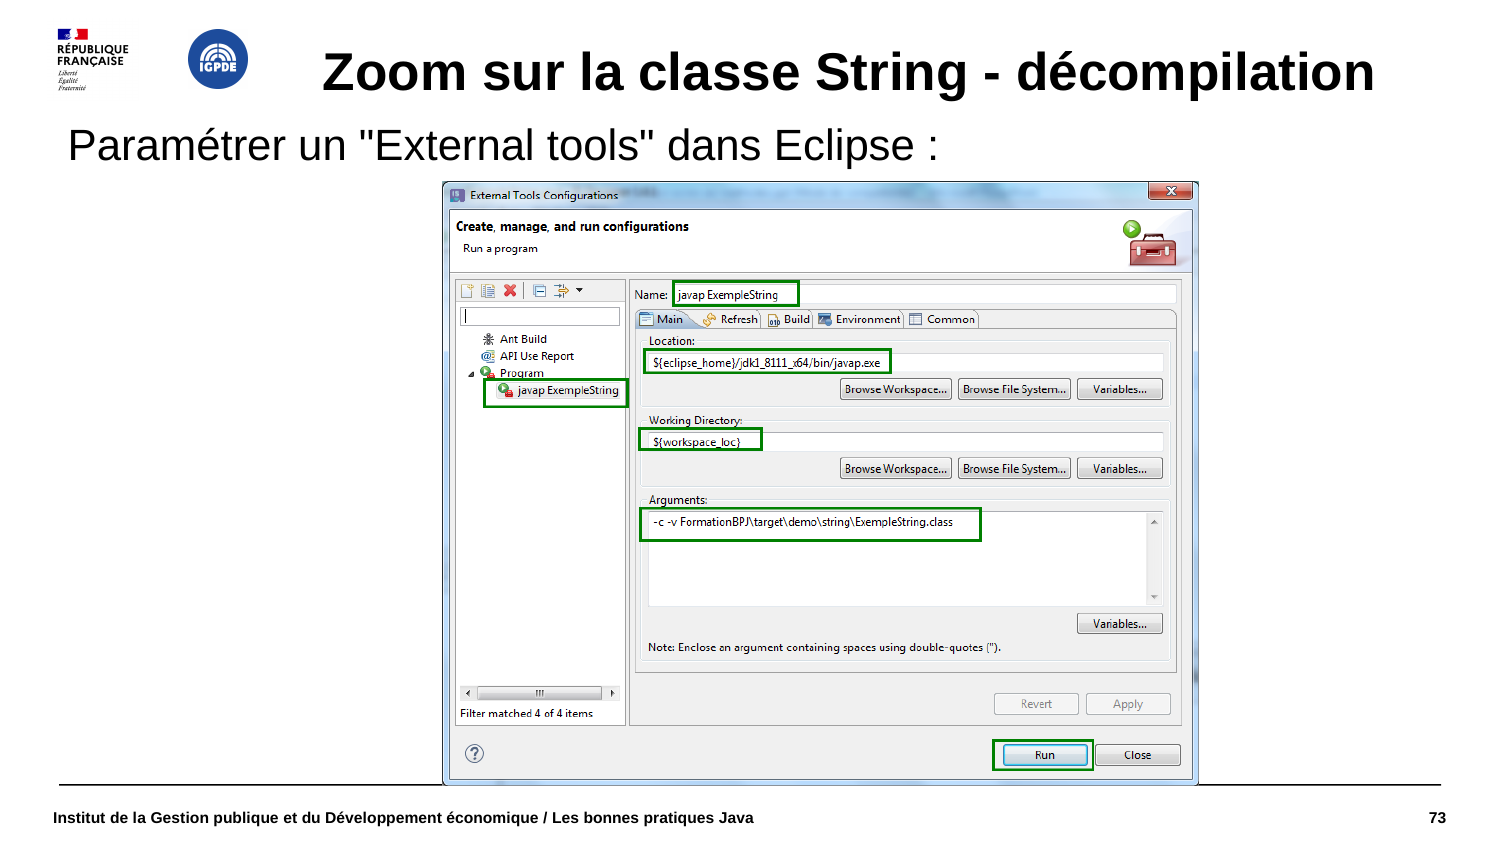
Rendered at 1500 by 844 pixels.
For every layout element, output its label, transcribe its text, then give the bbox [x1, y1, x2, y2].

picture [188, 29, 248, 89]
picture [47, 18, 139, 101]
footer Institut de la Gestion publique et du Développement économique / Les bonnes pratiques Java [53, 787, 780, 844]
slide_number 1 [1224, 787, 1447, 844]
title Zoom sur la classe String - décompilation [322, 44, 1471, 116]
list Paramétrer un "External tools" dans Eclipse : [67, 116, 1024, 182]
picture [442, 180, 1199, 786]
